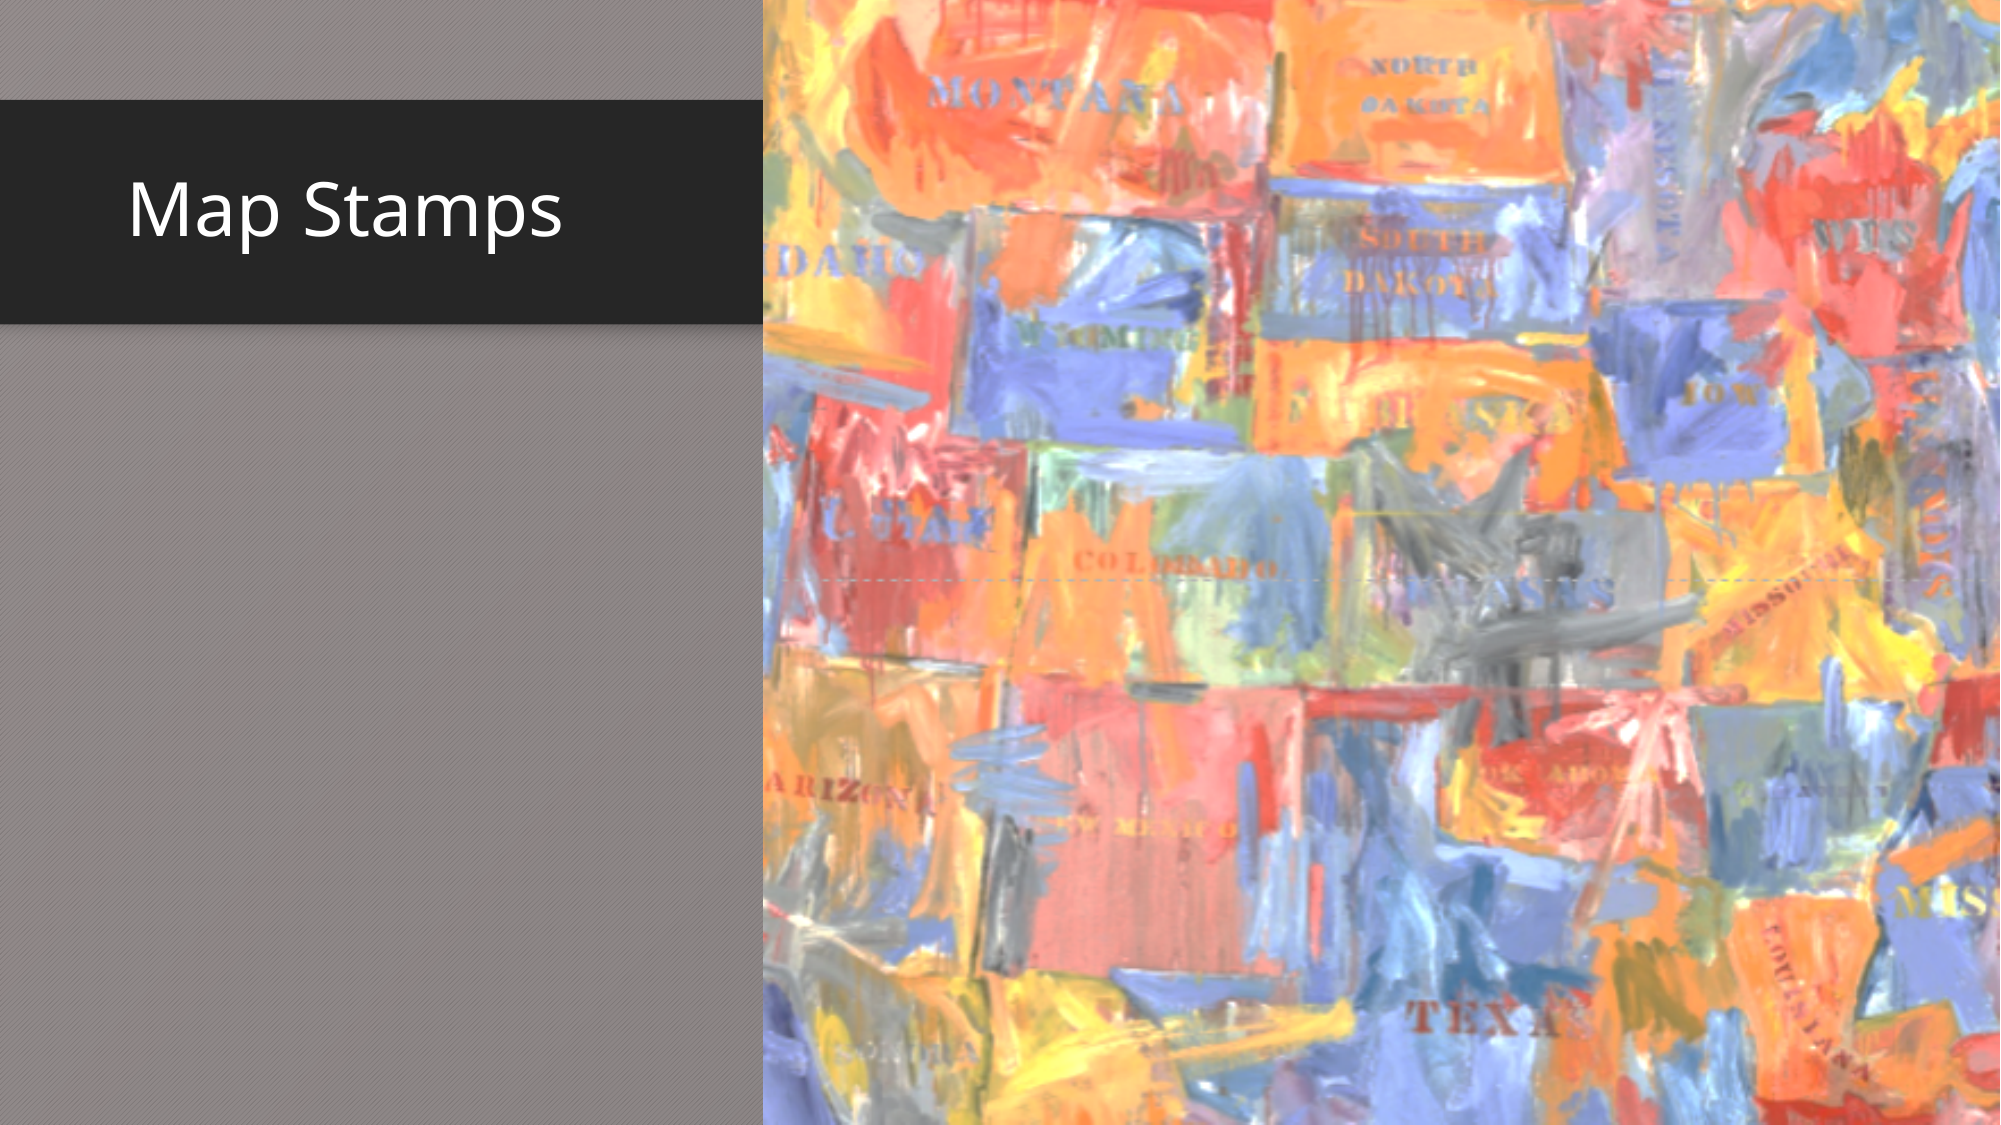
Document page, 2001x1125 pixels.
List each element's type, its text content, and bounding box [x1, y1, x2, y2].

title Map Stamps [111, 123, 763, 301]
picture [0, 0, 2000, 1125]
